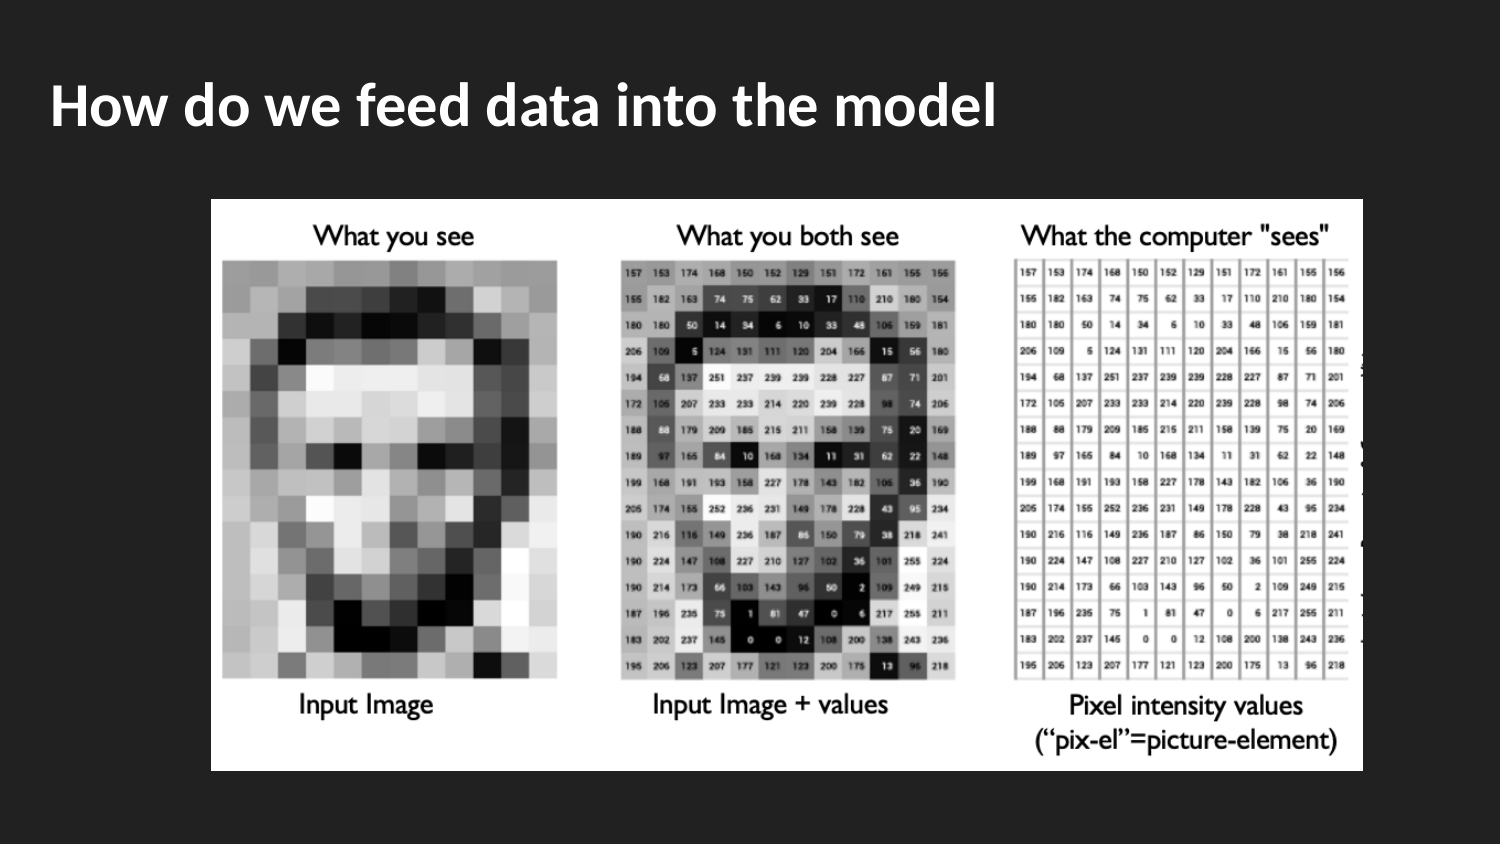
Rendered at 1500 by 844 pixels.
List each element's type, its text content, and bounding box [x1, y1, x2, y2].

picture [211, 199, 1363, 771]
title How do we feed data into the model [35, 0, 1433, 154]
